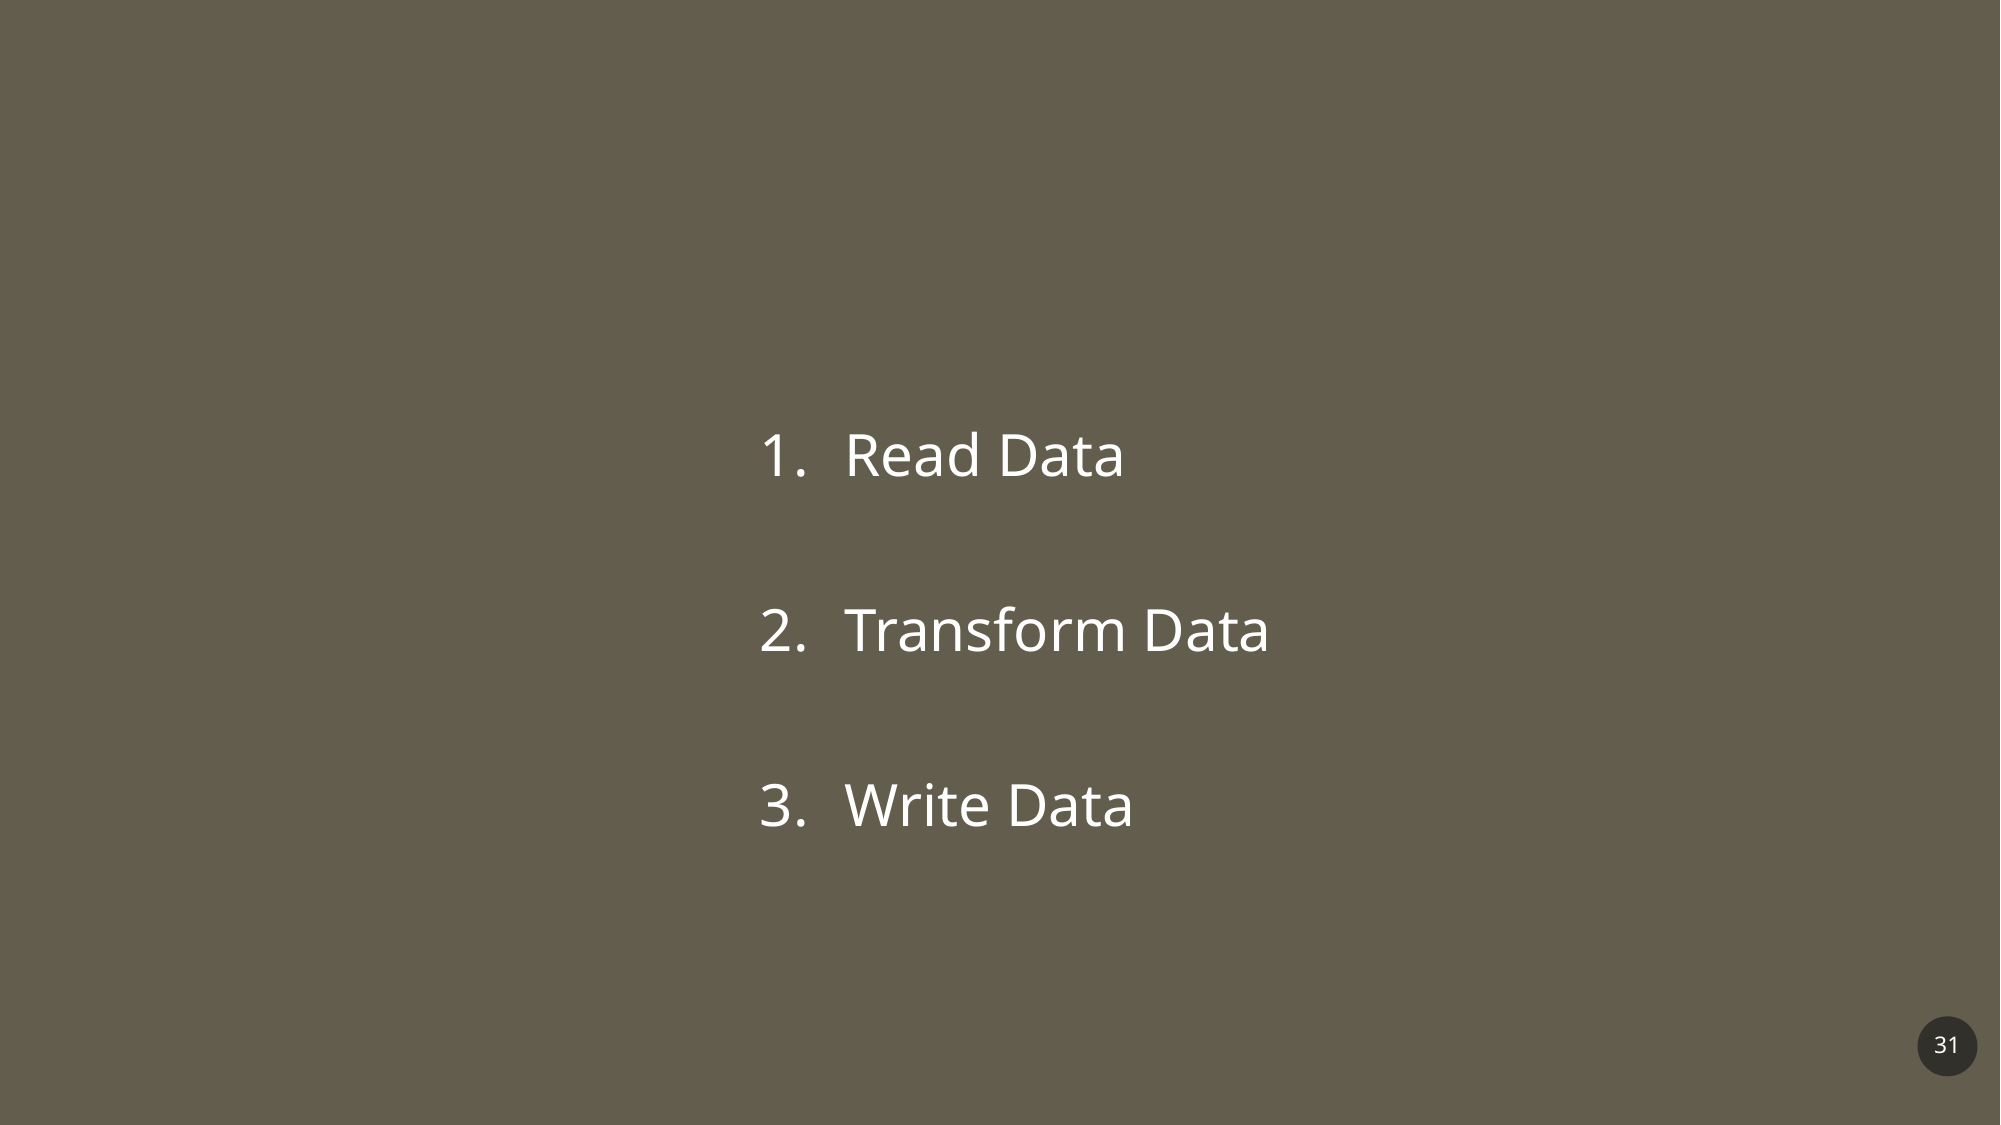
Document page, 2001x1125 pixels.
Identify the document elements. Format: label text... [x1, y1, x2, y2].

slide_number 31 [1917, 1016, 1978, 1077]
text_box Read Data Transform Data Write Data [745, 306, 1409, 846]
